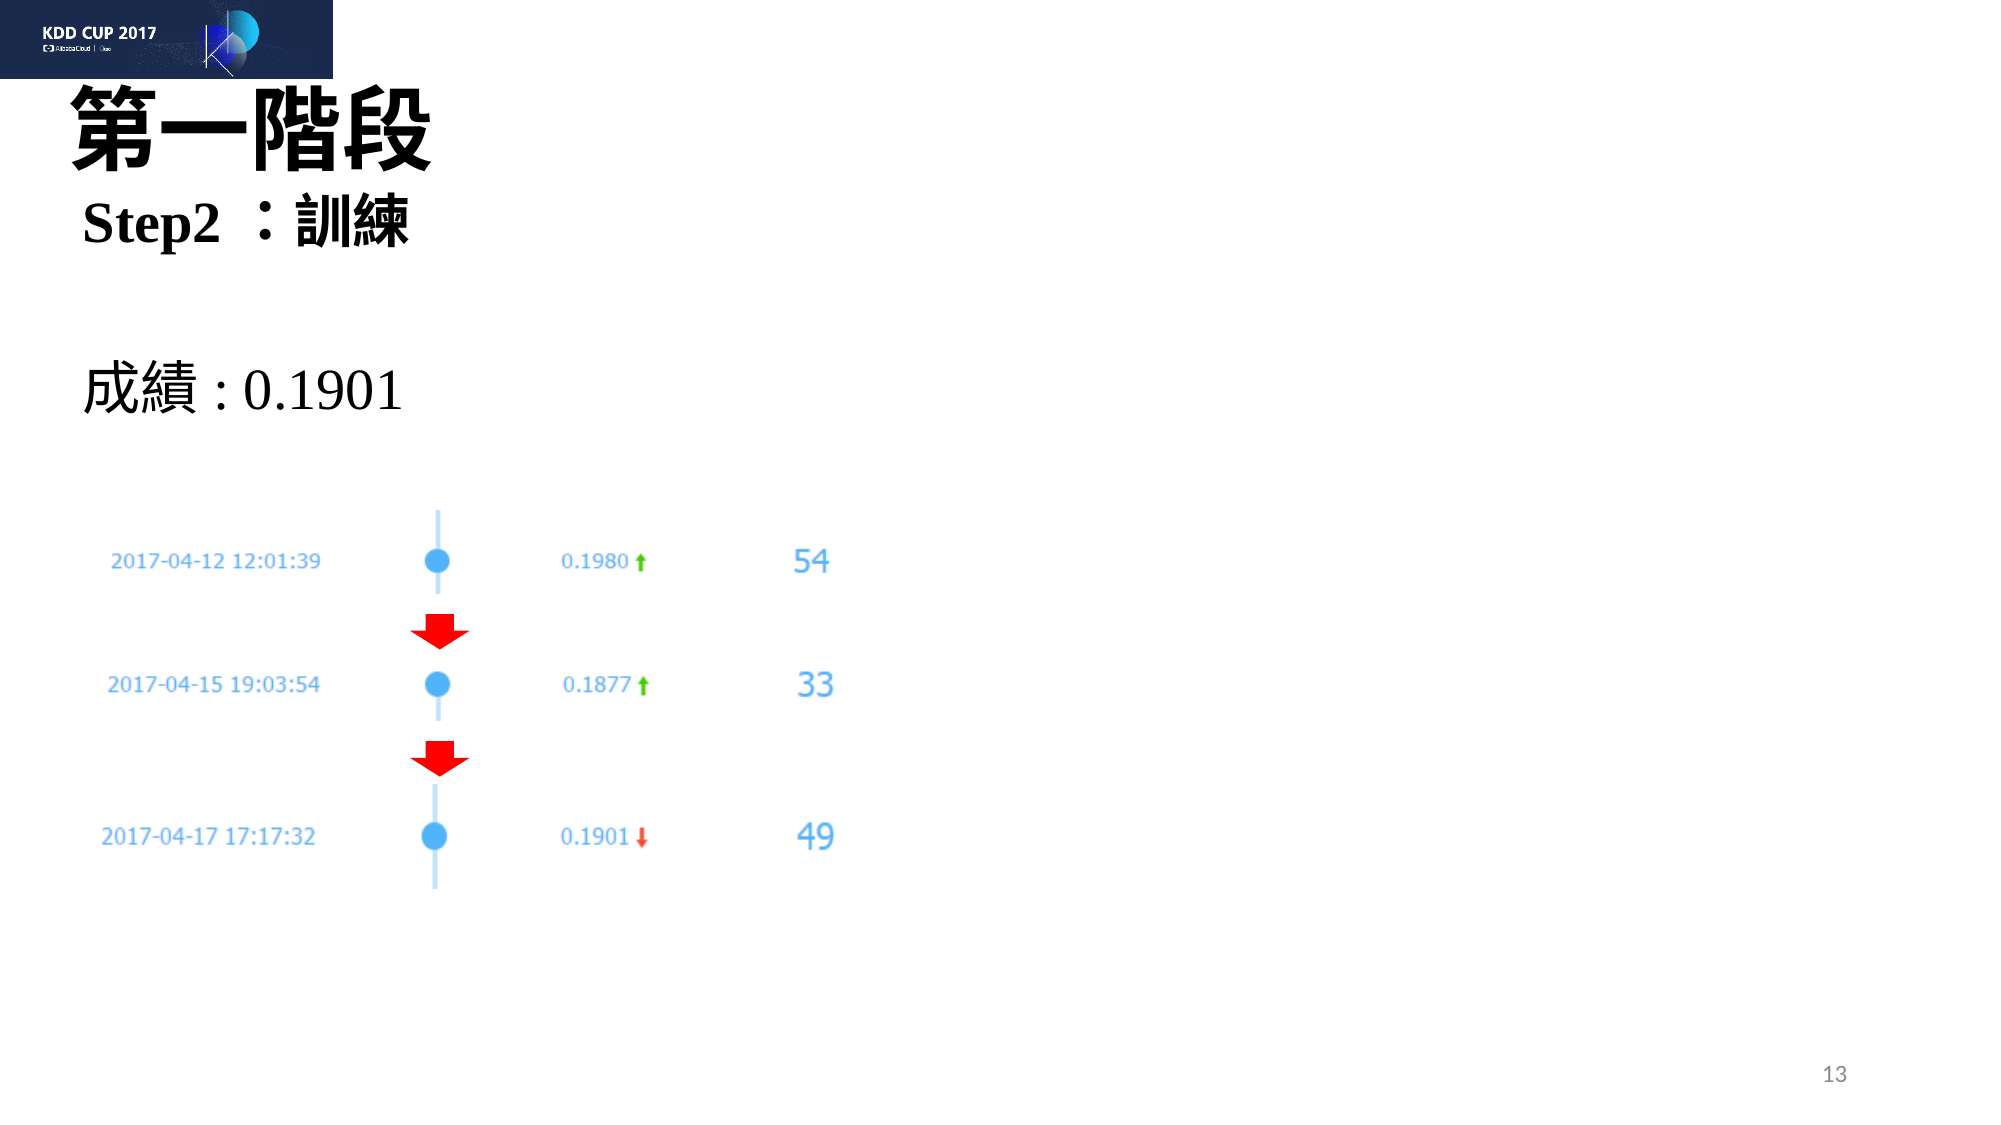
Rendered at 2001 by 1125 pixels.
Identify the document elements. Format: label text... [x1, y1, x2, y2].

text_box [409, 614, 470, 648]
picture [81, 648, 873, 721]
picture [91, 510, 975, 594]
picture [67, 784, 888, 889]
picture [0, 0, 333, 79]
text_box Step2：訓練 成績: 0.1901 [67, 184, 1862, 988]
text_box [409, 741, 470, 777]
text_box 第一階段 [52, 24, 1777, 243]
slide_number 13 [1412, 1042, 1863, 1103]
